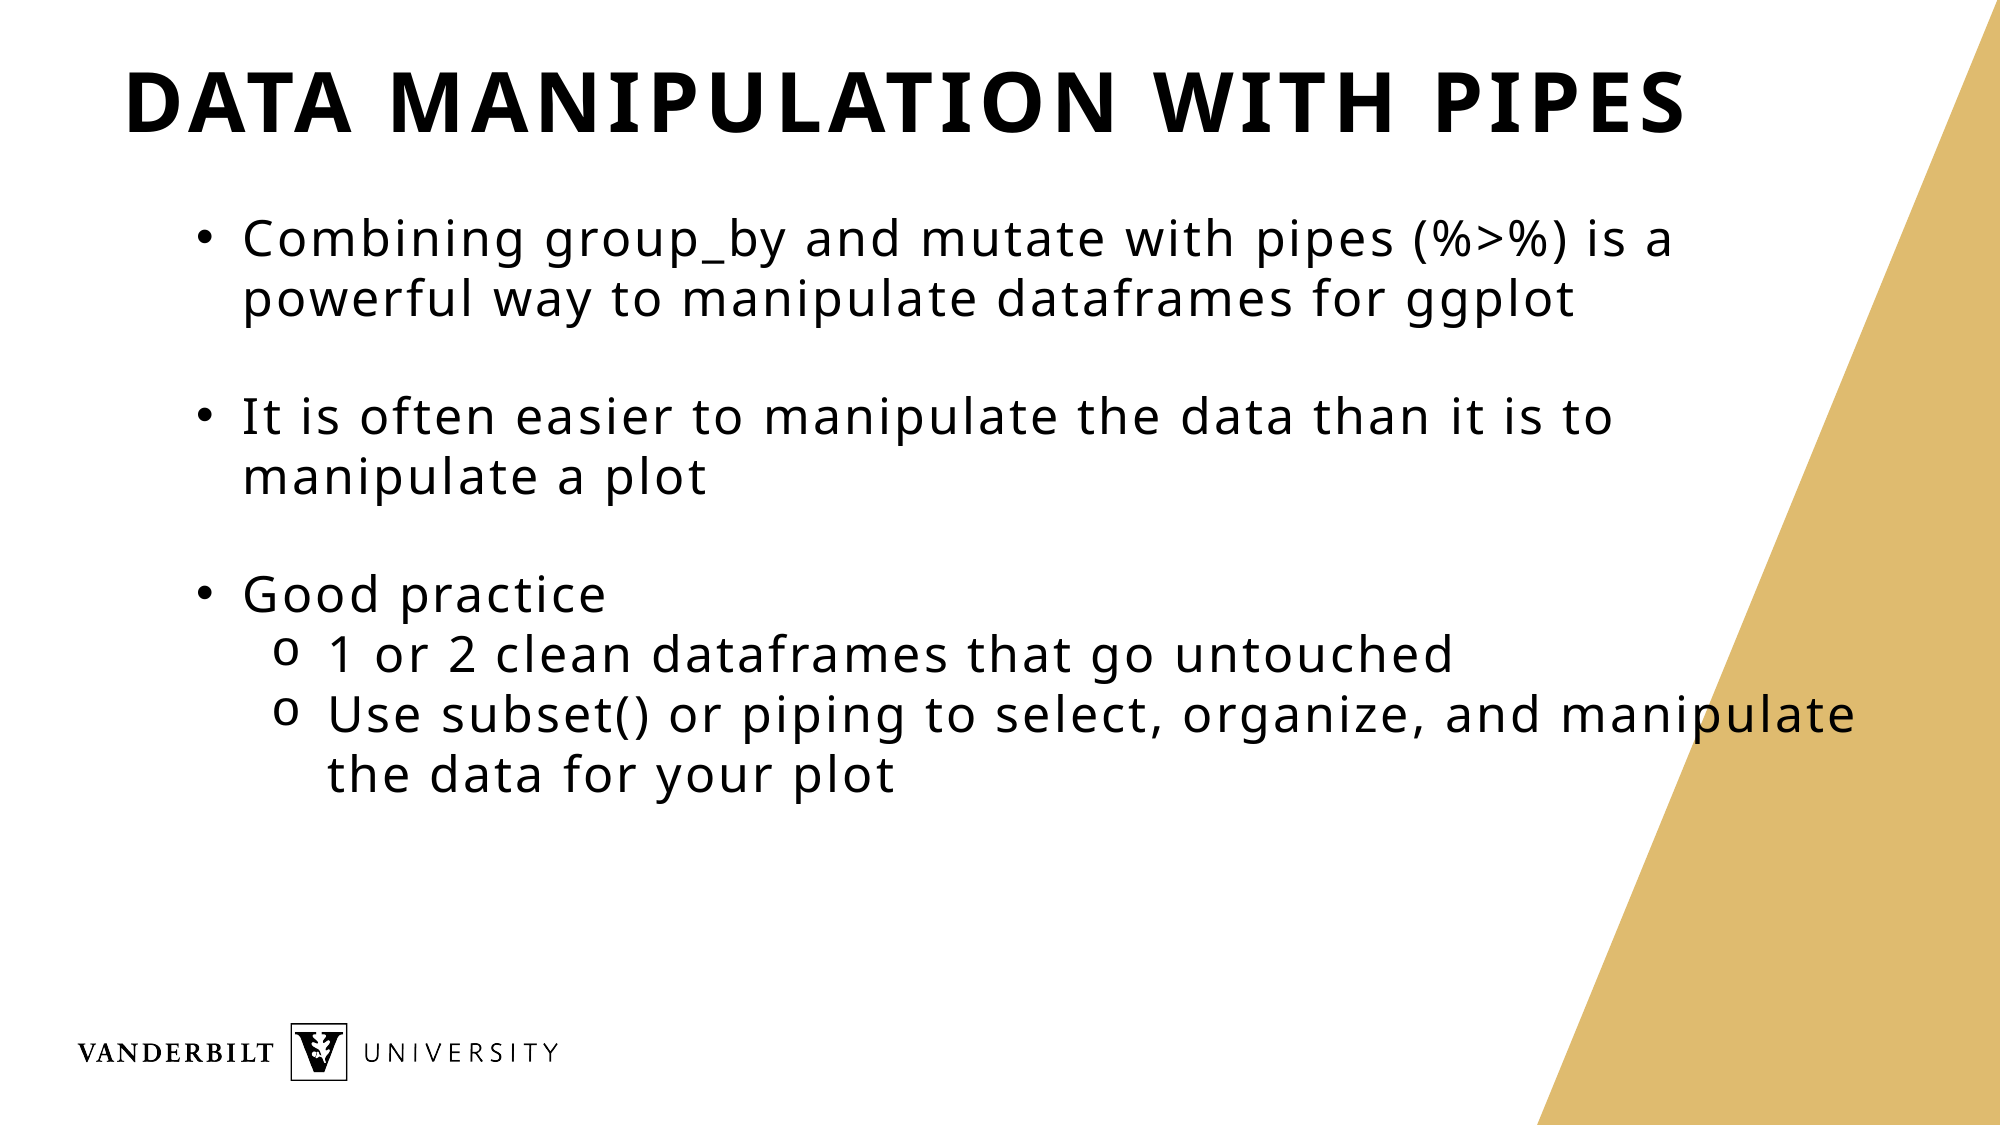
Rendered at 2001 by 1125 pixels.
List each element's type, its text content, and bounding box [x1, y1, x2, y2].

title Data manipulation with pipes [107, 47, 1938, 158]
text_box It is often easier to manipulate the data than it is to manipulate a plot [181, 376, 1890, 512]
text_box Good practice 1 or 2 clean dataframes that go untouched Use subset() or piping to select, organize, and manipulate the data for your plot [181, 554, 1890, 810]
picture [77, 1023, 558, 1081]
text_box Combining group_by and mutate with pipes (%>%) is a powerful way to manipulate dataframes for ggplot [181, 199, 1890, 334]
